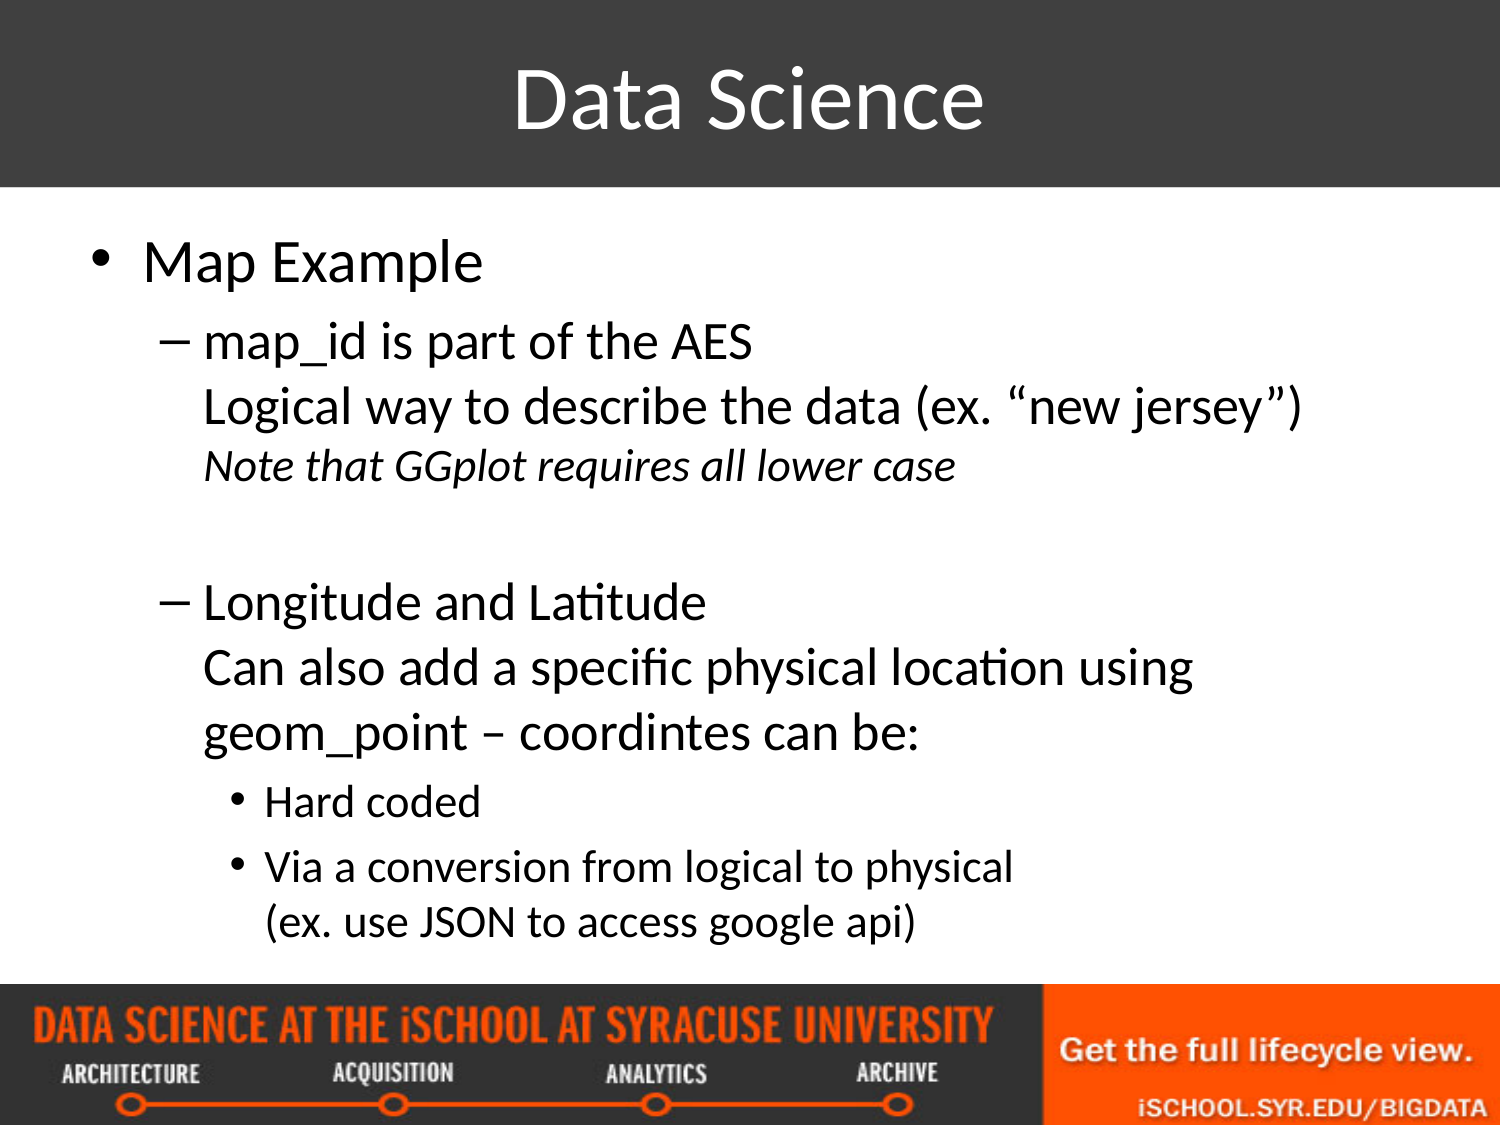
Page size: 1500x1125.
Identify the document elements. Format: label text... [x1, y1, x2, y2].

picture [0, 984, 1500, 1125]
list Map Example map_id is part of the AES Logical way to describe the data (ex. “new jersey”) Note that GGplot requires all lower case Longitude and Latitude Can also add a specific physical location using geom_point – coordintes can be: Hard coded Via a conversion from logical to physical (ex. use JSON to access google api) [75, 212, 1425, 955]
title Data Science [0, 0, 1500, 188]
